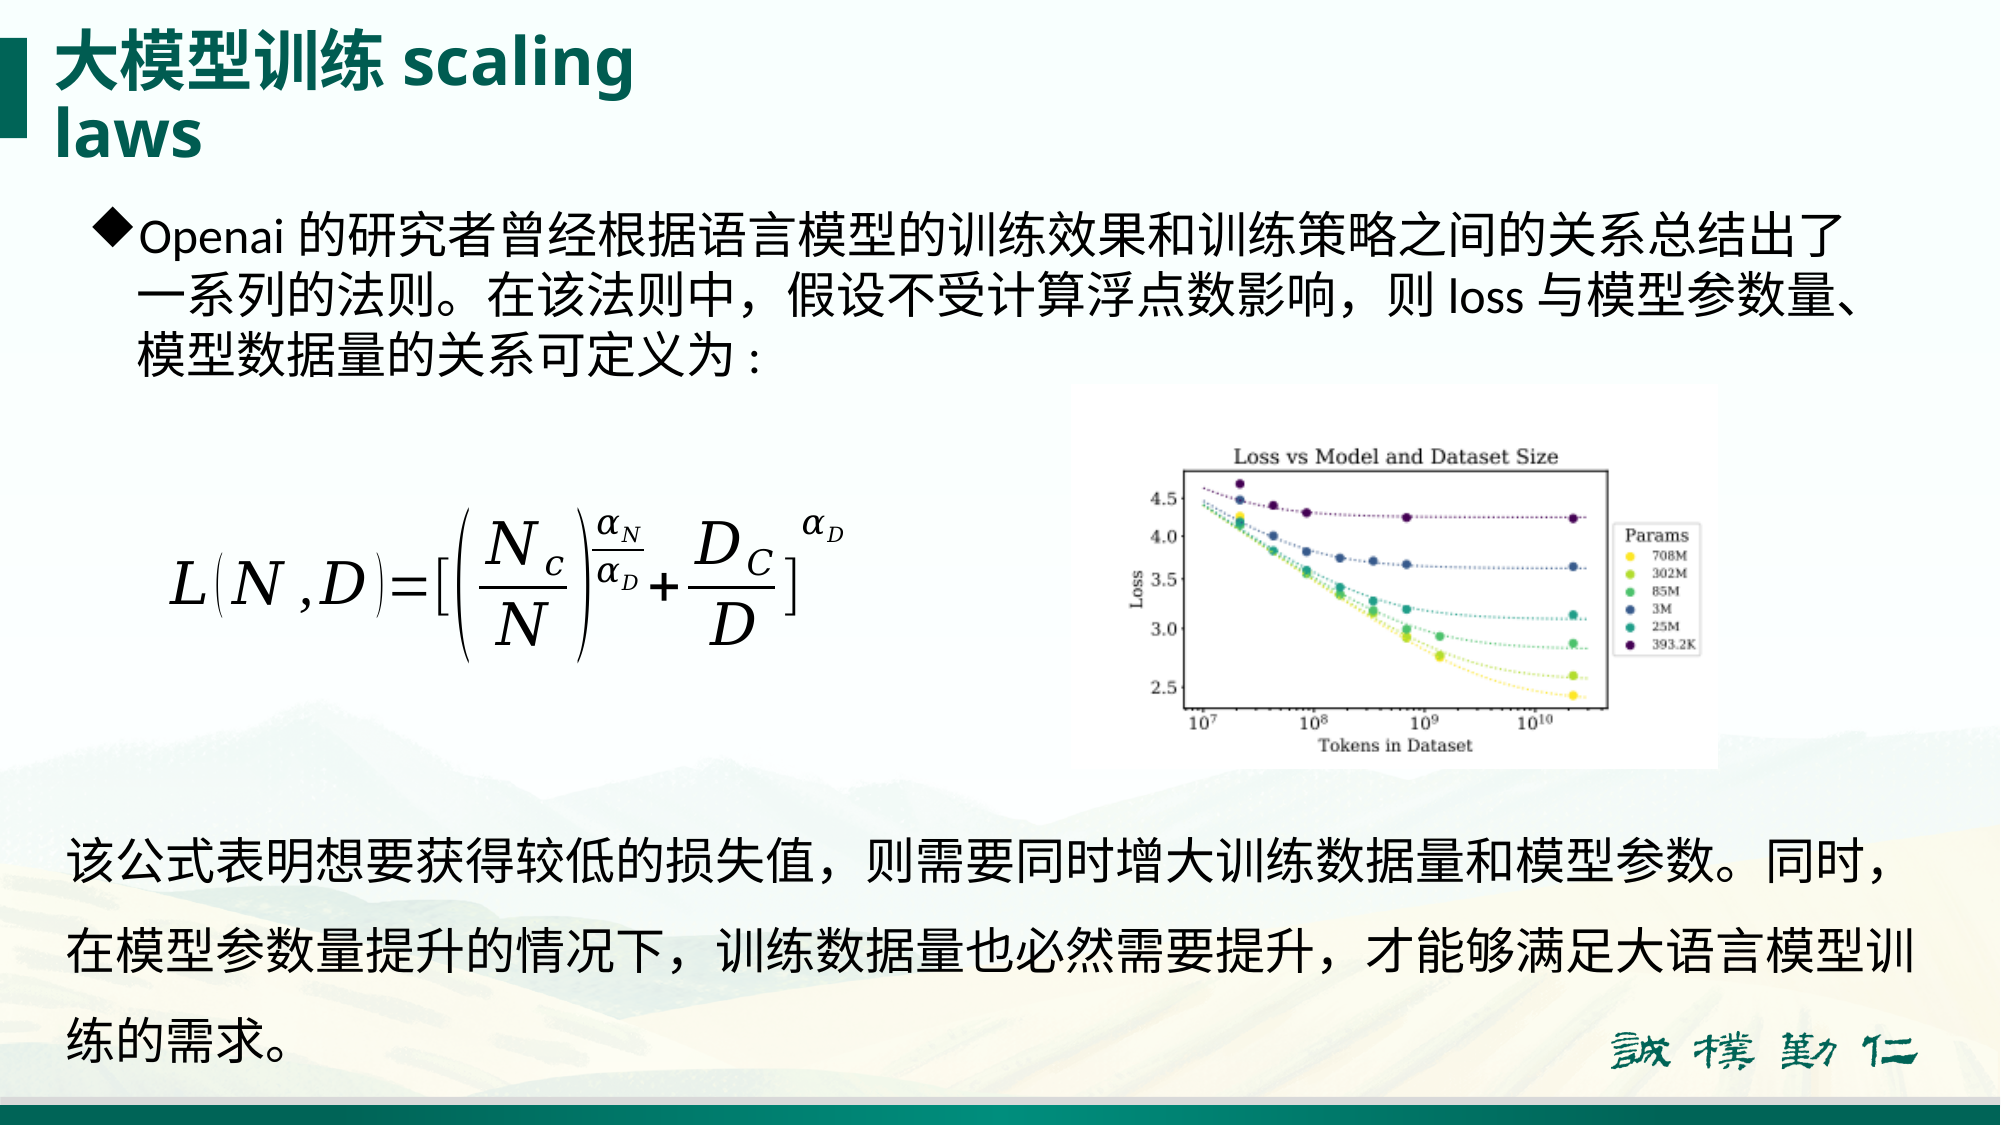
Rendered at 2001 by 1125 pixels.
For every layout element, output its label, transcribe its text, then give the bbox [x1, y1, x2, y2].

text_box Openai的研究者曾经根据语言模型的训练效果和训练策略之间的关系总结出了一系列的法则。在该法则中，假设不受计算浮点数影响，则loss与模型参数量、模型数据量的关系可定义为: [74, 196, 1908, 482]
text_box 该公式表明想要获得较低的损失值，则需要同时增大训练数据量和模型参数。同时，在模型参数量提升的情况下，训练数据量也必然需要提升，才能够满足大语言模型训练的需求。 [50, 791, 1950, 1122]
picture [1070, 384, 1718, 769]
title 大模型训练scaling laws [38, 55, 810, 144]
